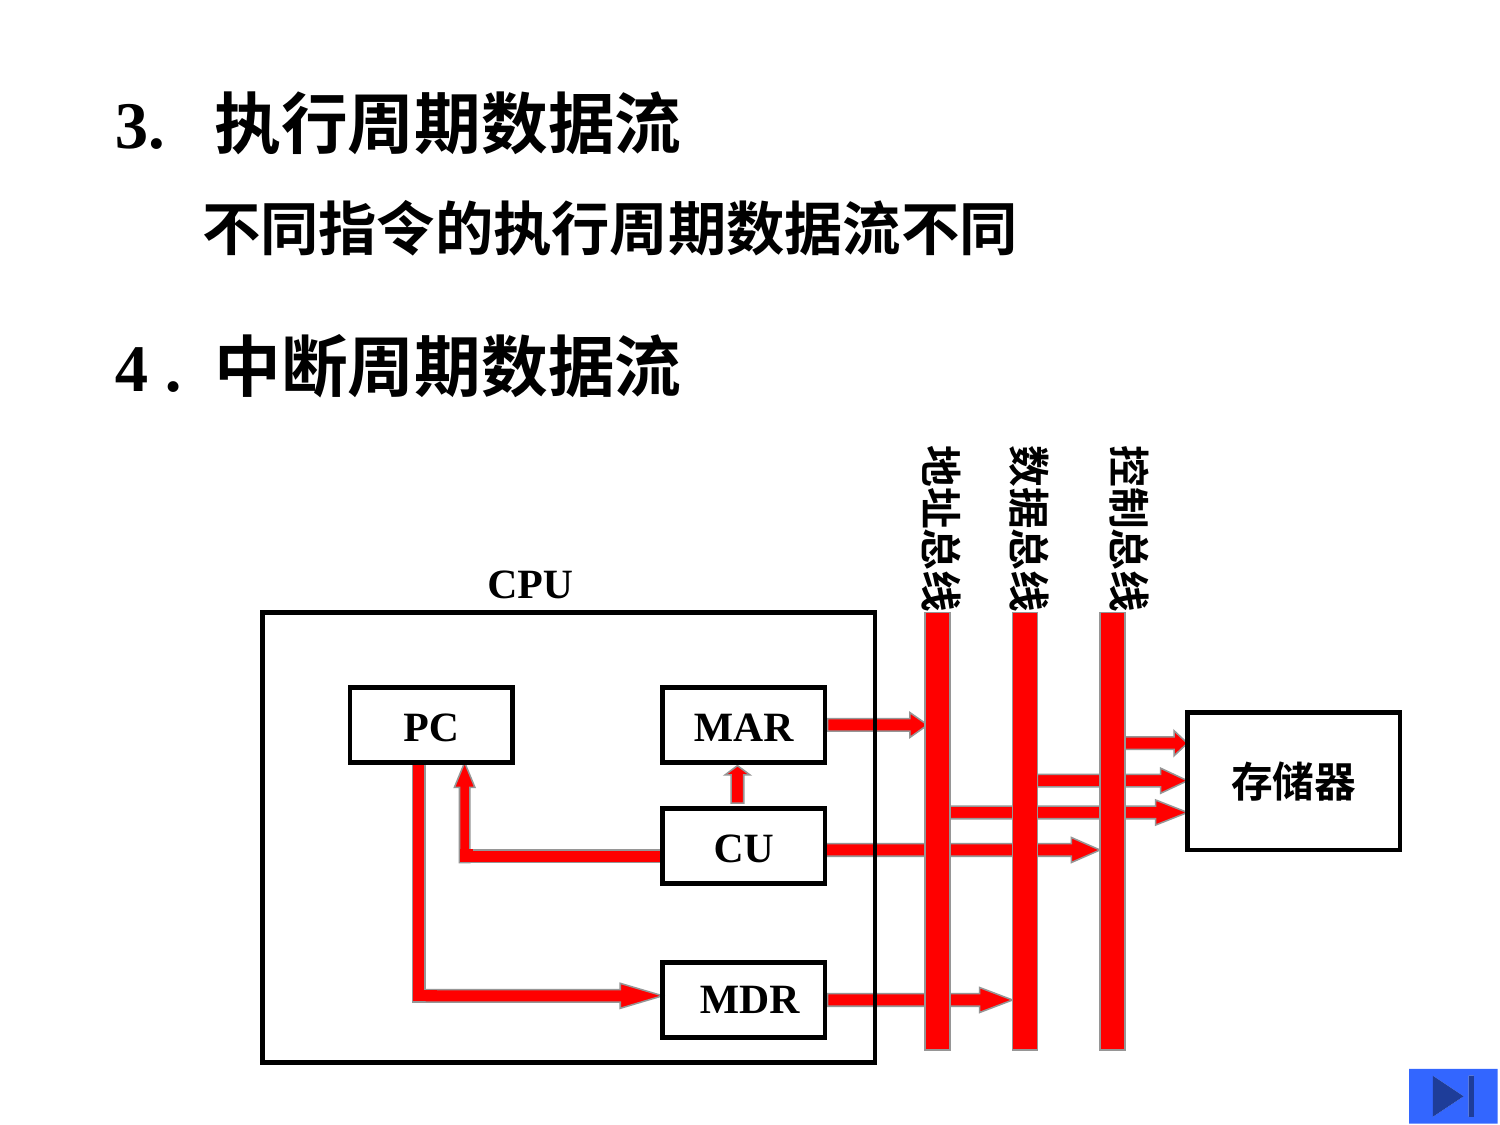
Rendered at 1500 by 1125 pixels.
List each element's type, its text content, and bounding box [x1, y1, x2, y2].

text_box 不同指令的执行周期数据流不同 [187, 184, 1063, 270]
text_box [262, 430, 1401, 1063]
text_box [1409, 1068, 1498, 1124]
text_box 3. 执行周期数据流 [99, 74, 1038, 170]
text_box 4 . 中断周期数据流 [99, 317, 1038, 413]
